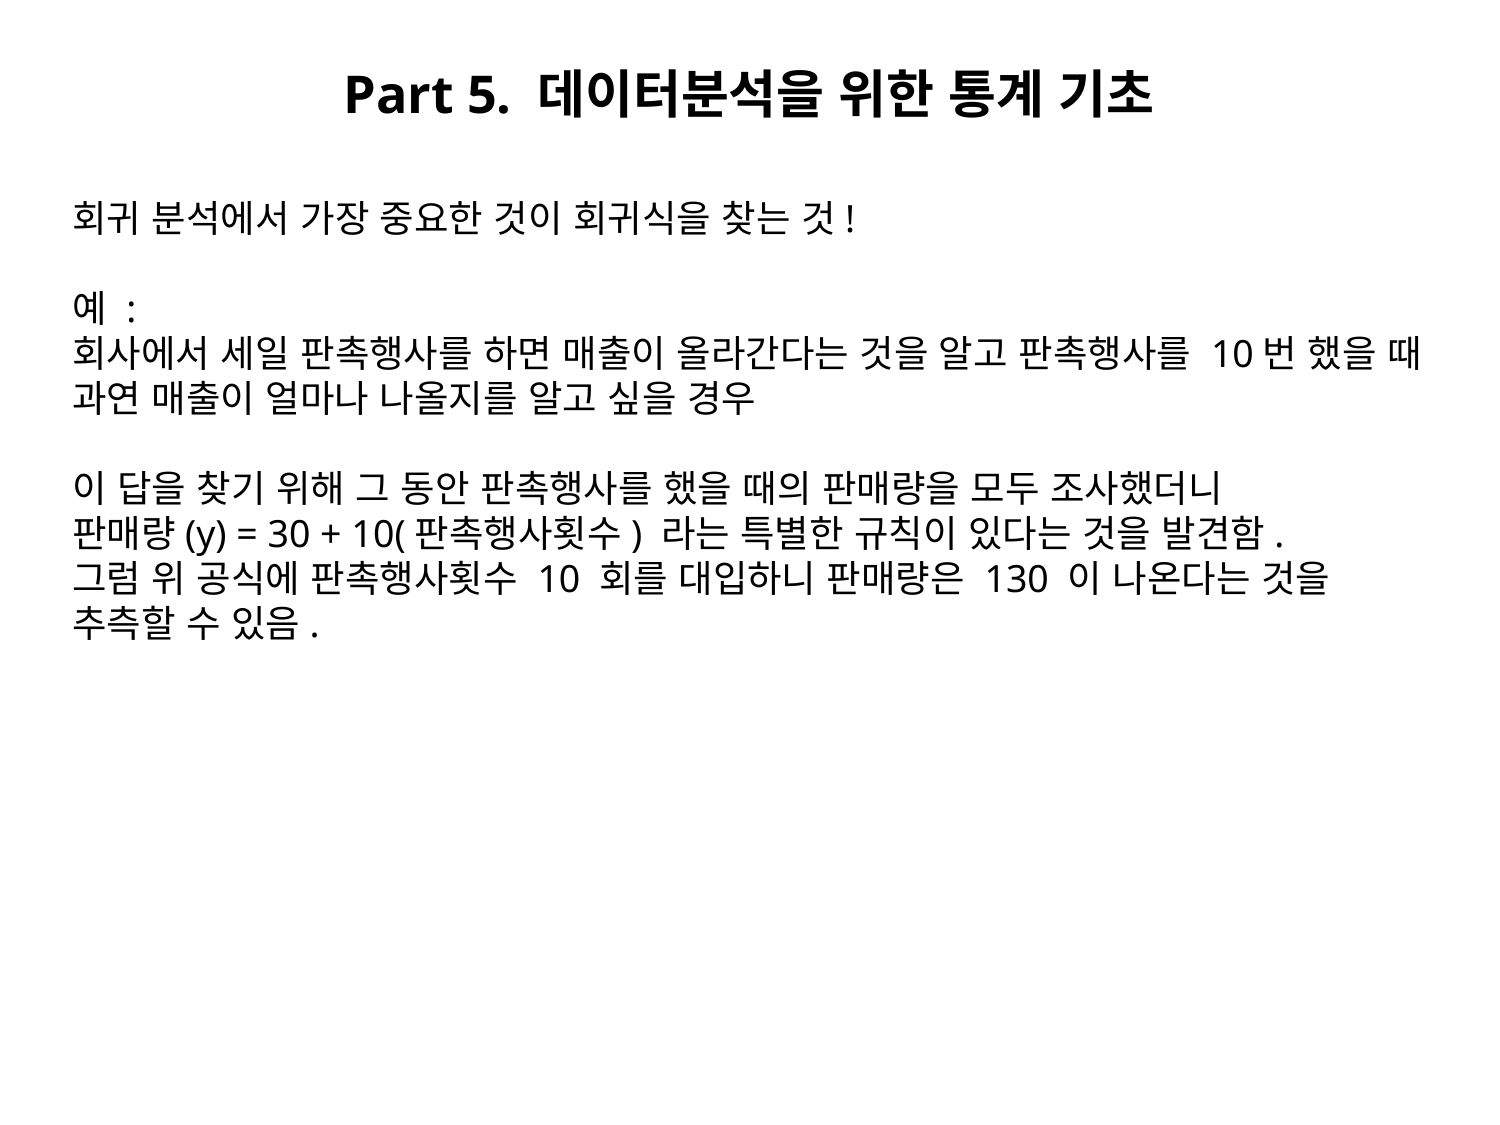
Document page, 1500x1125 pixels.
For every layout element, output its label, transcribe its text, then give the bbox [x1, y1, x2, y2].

text_box 회귀 분석에서 가장 중요한 것이 회귀식을 찾는 것! 예 : 회사에서 세일 판촉행사를 하면 매출이 올라간다는 것을 알고 판촉행사를 10번 했을 때 과연 매출이 얼마나 나올지를 알고 싶을 경우 이 답을 찾기 위해 그 동안 판촉행사를 했을 때의 판매량을 모두 조사했더니 판매량(y) = 30 + 10(판촉행사횟수) 라는 특별한 규칙이 있다는 것을 발견함. 그럼 위 공식에 판촉행사횟수 10 회를 대입하니 판매량은 130 이 나온다는 것을 추측할 수 있음. [57, 187, 1459, 653]
text_box Part 5. 데이터분석을 위한 통계 기초 [328, 54, 1170, 132]
